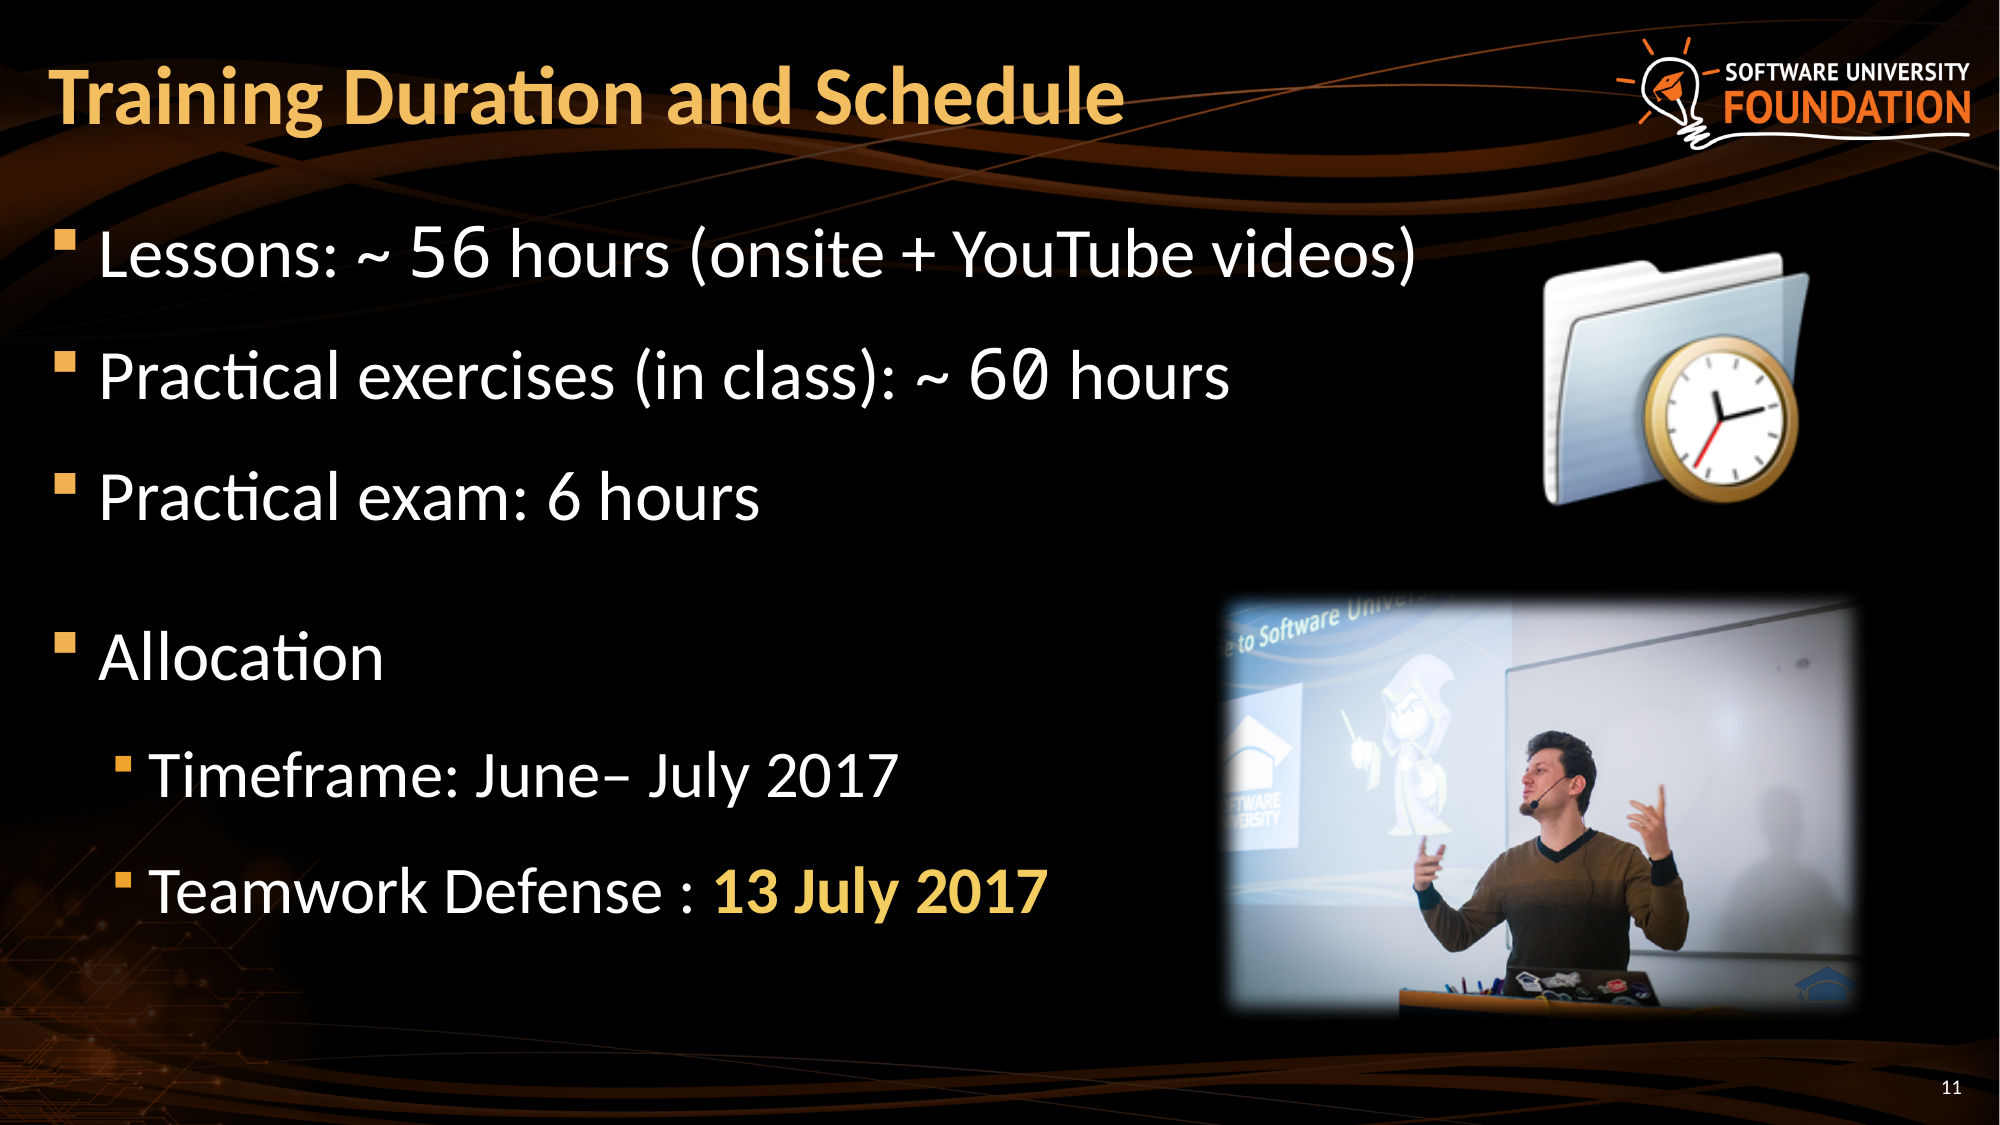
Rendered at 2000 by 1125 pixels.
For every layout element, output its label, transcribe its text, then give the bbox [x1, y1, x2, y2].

picture [0, 0, 2000, 1125]
title Training Duration and Schedule [30, 6, 1602, 189]
list Lessons: ~ 56 hours (onsite + YouTube videos) Practical exercises (in class): ~ 60 hours Practical exam: 6 hours Allocation Timeframe: June– July 2017 Teamwork Defense : 13 July 2017 [31, 188, 1968, 1103]
